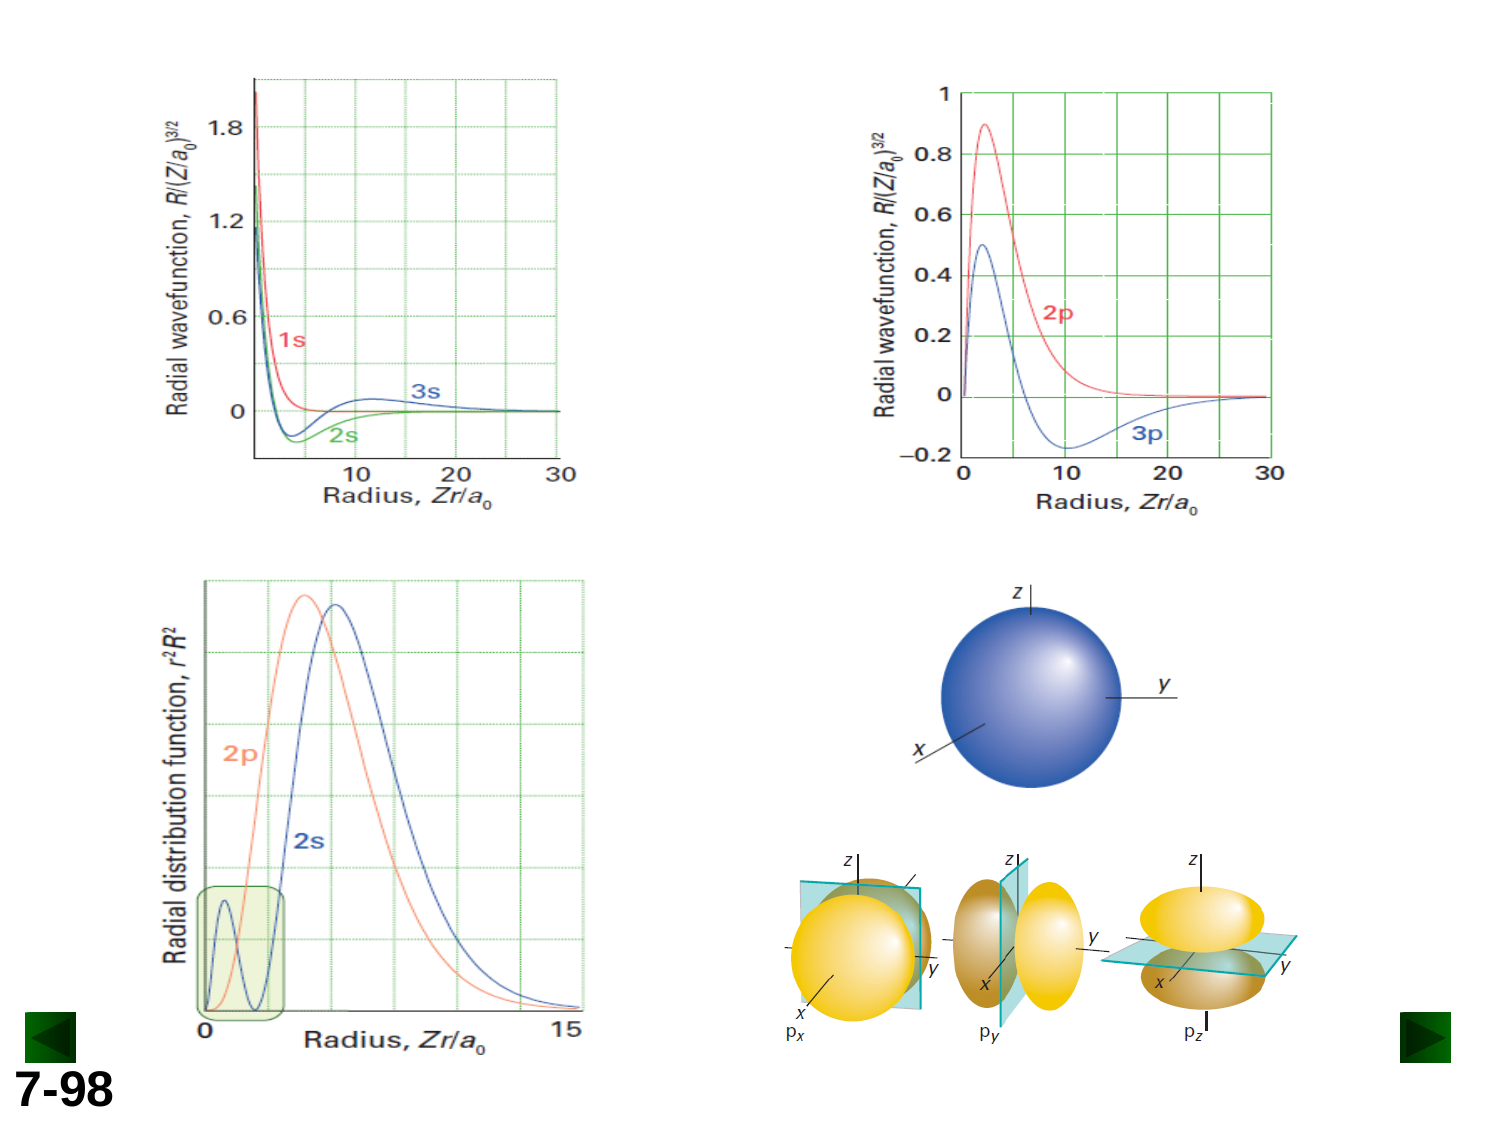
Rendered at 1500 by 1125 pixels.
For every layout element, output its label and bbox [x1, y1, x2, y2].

picture [121, 561, 612, 1062]
picture [750, 843, 1313, 1046]
picture [836, 60, 1308, 523]
picture [891, 572, 1203, 795]
picture [121, 59, 612, 523]
